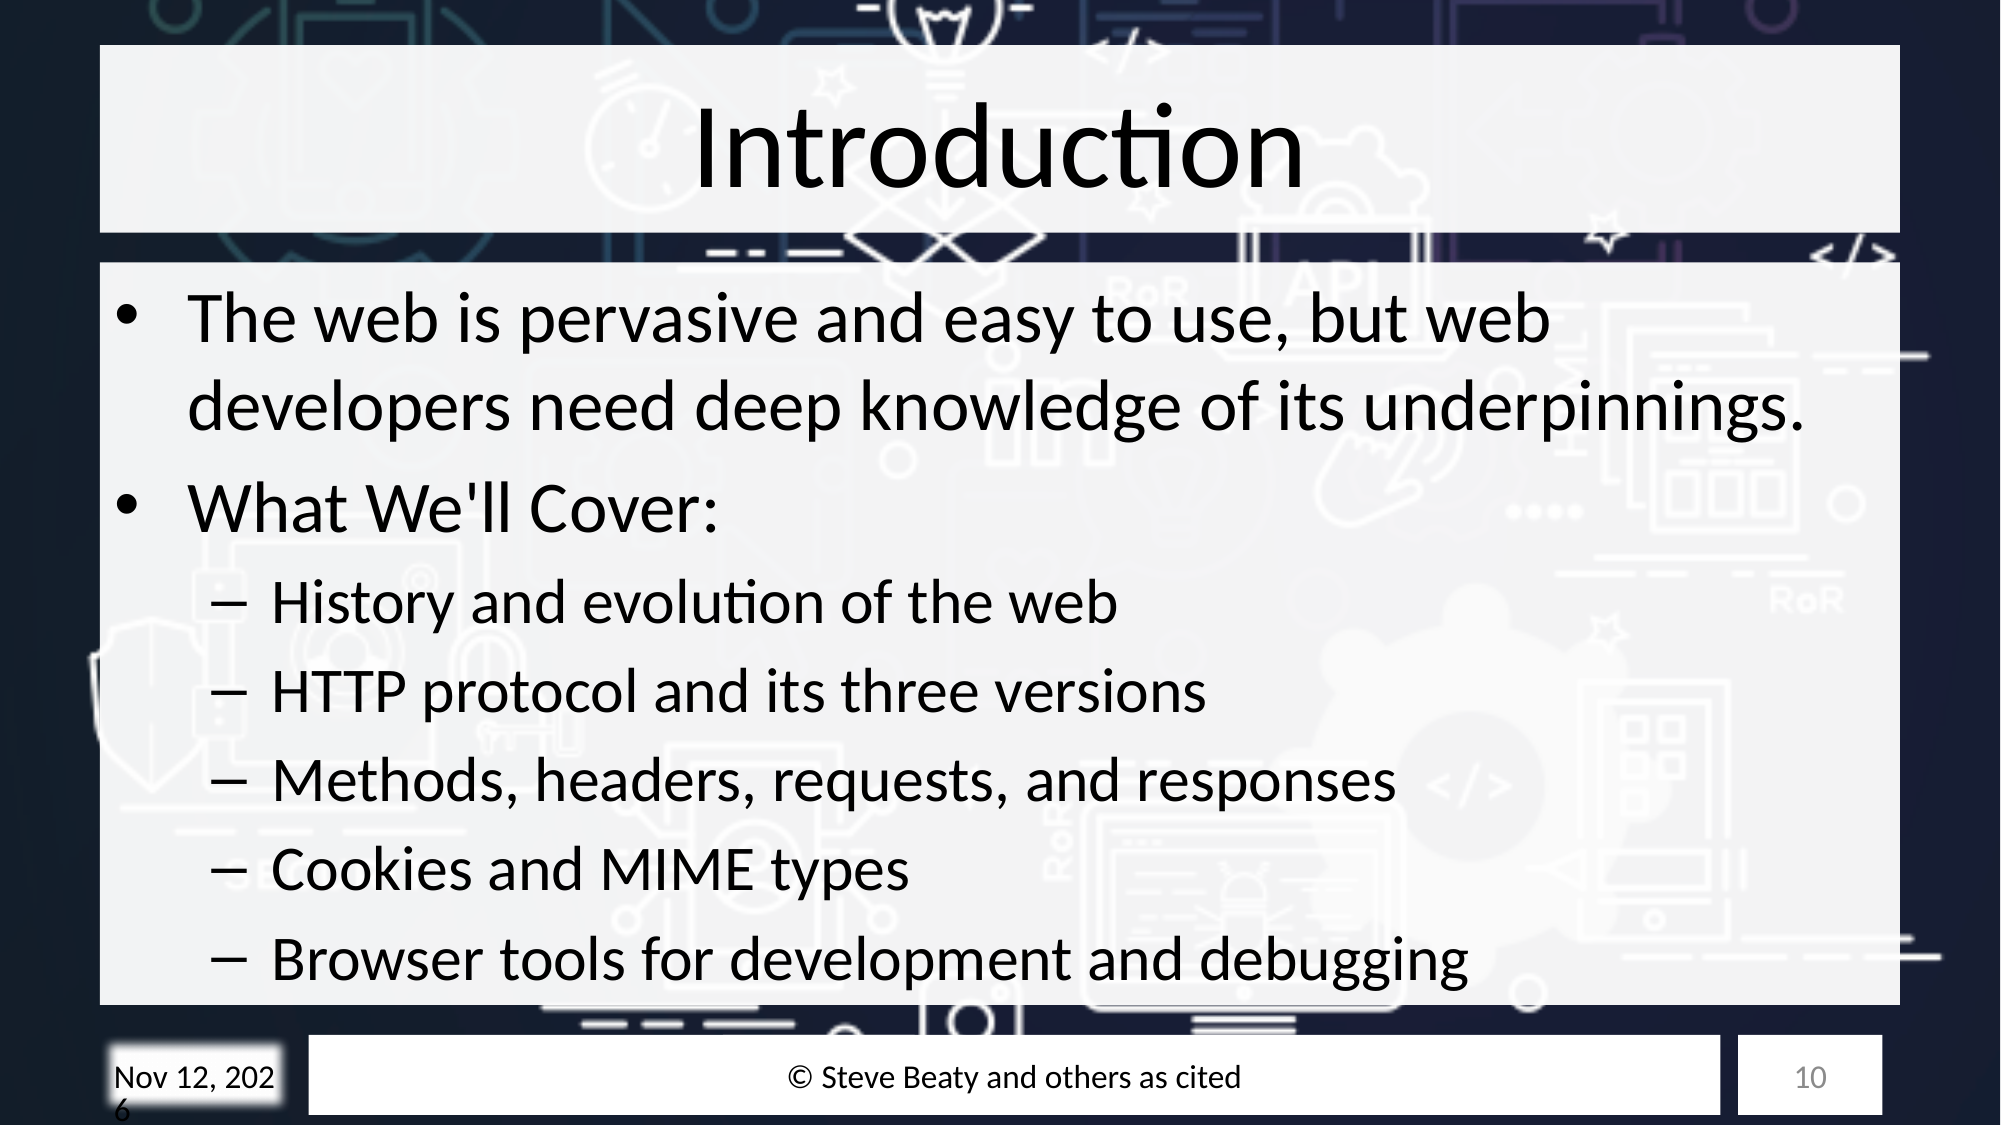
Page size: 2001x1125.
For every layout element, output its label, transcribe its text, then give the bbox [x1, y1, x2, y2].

picture [0, 0, 2001, 1125]
footer © Steve Beaty and others as cited [308, 1034, 1721, 1115]
slide_number 10 [1738, 1034, 1883, 1115]
list The web is pervasive and easy to use, but web developers need deep knowledge of its underpinnings. What We'll Cover: History and evolution of the web HTTP protocol and its three versions Methods, headers, requests, and responses Cookies and MIME types Browser tools for development and debugging [99, 262, 1900, 1005]
title Introduction [99, 45, 1900, 233]
